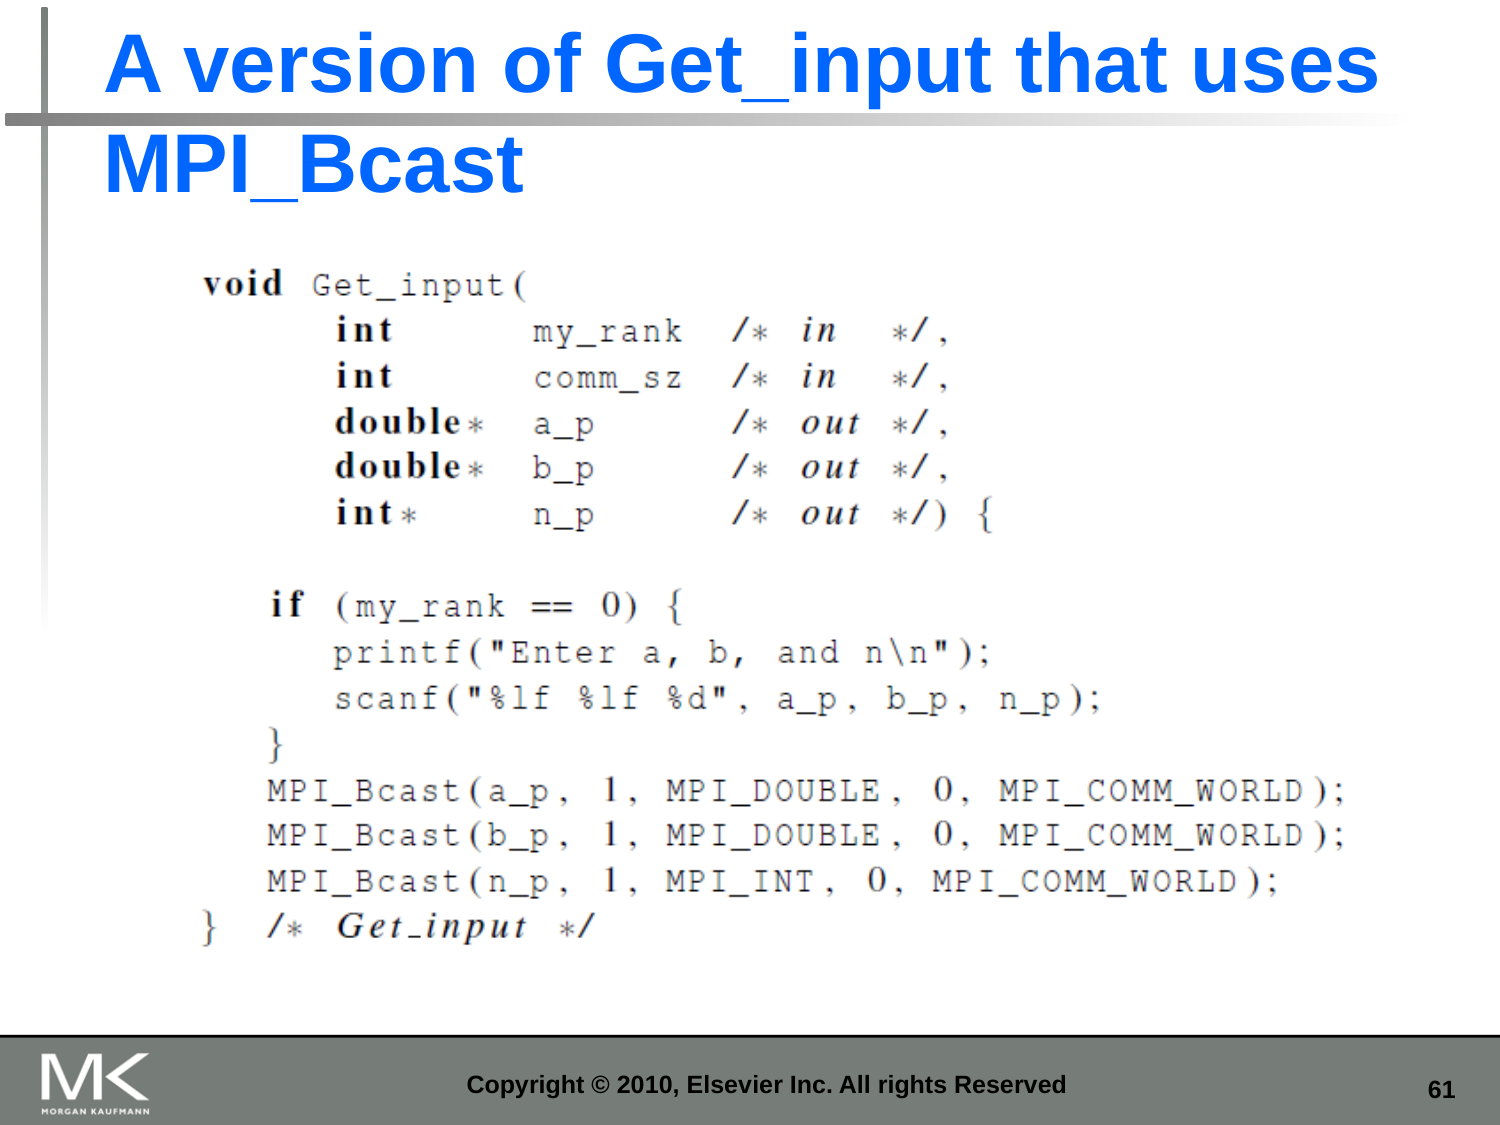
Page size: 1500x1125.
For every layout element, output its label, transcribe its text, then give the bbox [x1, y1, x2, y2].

title A version of Get_input that uses MPI_Bcast [88, 0, 1448, 218]
footer Copyright © 2010, Elsevier Inc. All rights Reserved [170, 1046, 1365, 1106]
picture [29, 1046, 160, 1123]
picture [194, 255, 1370, 954]
